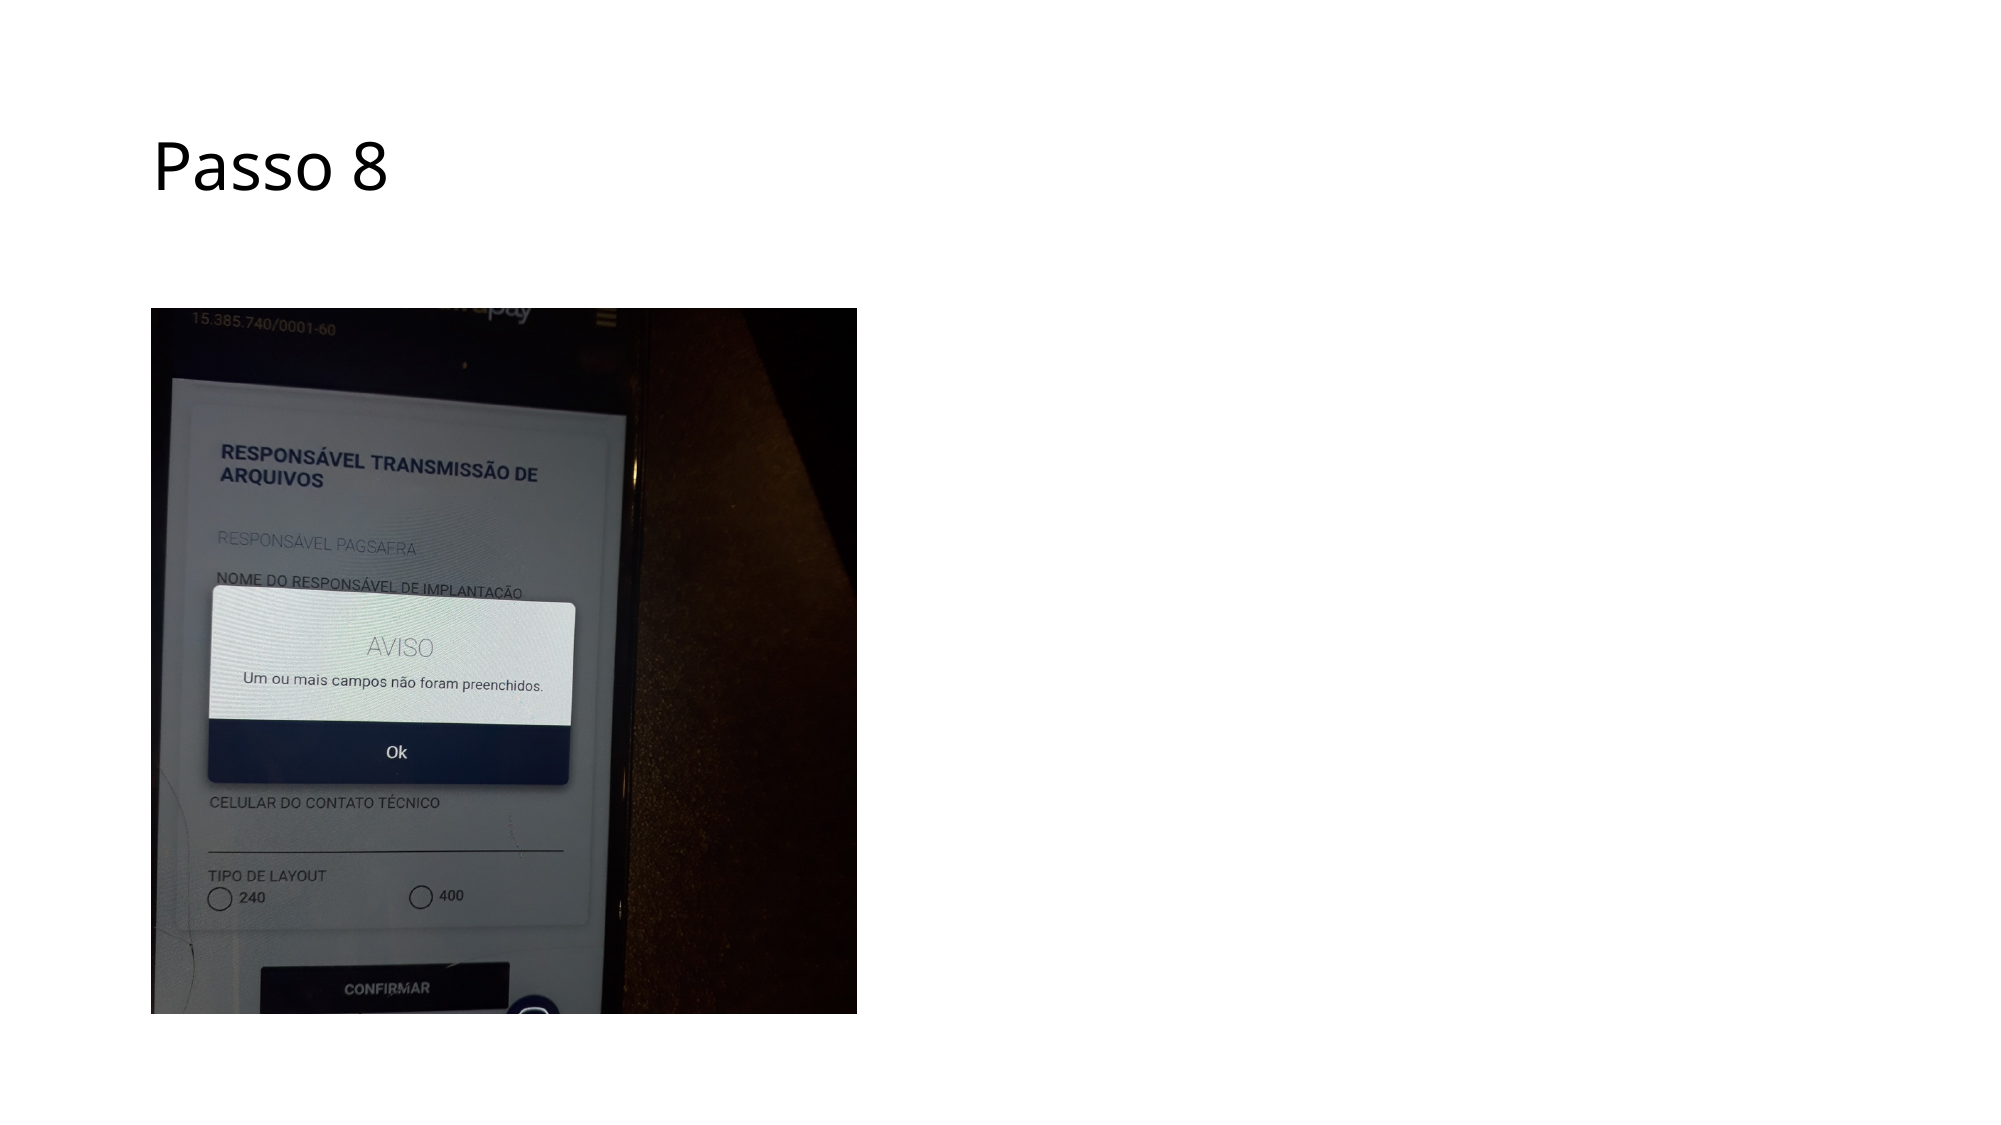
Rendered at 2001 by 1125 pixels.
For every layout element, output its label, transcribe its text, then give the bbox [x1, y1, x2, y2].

title Passo 8 [137, 59, 1863, 278]
picture [151, 308, 857, 1014]
